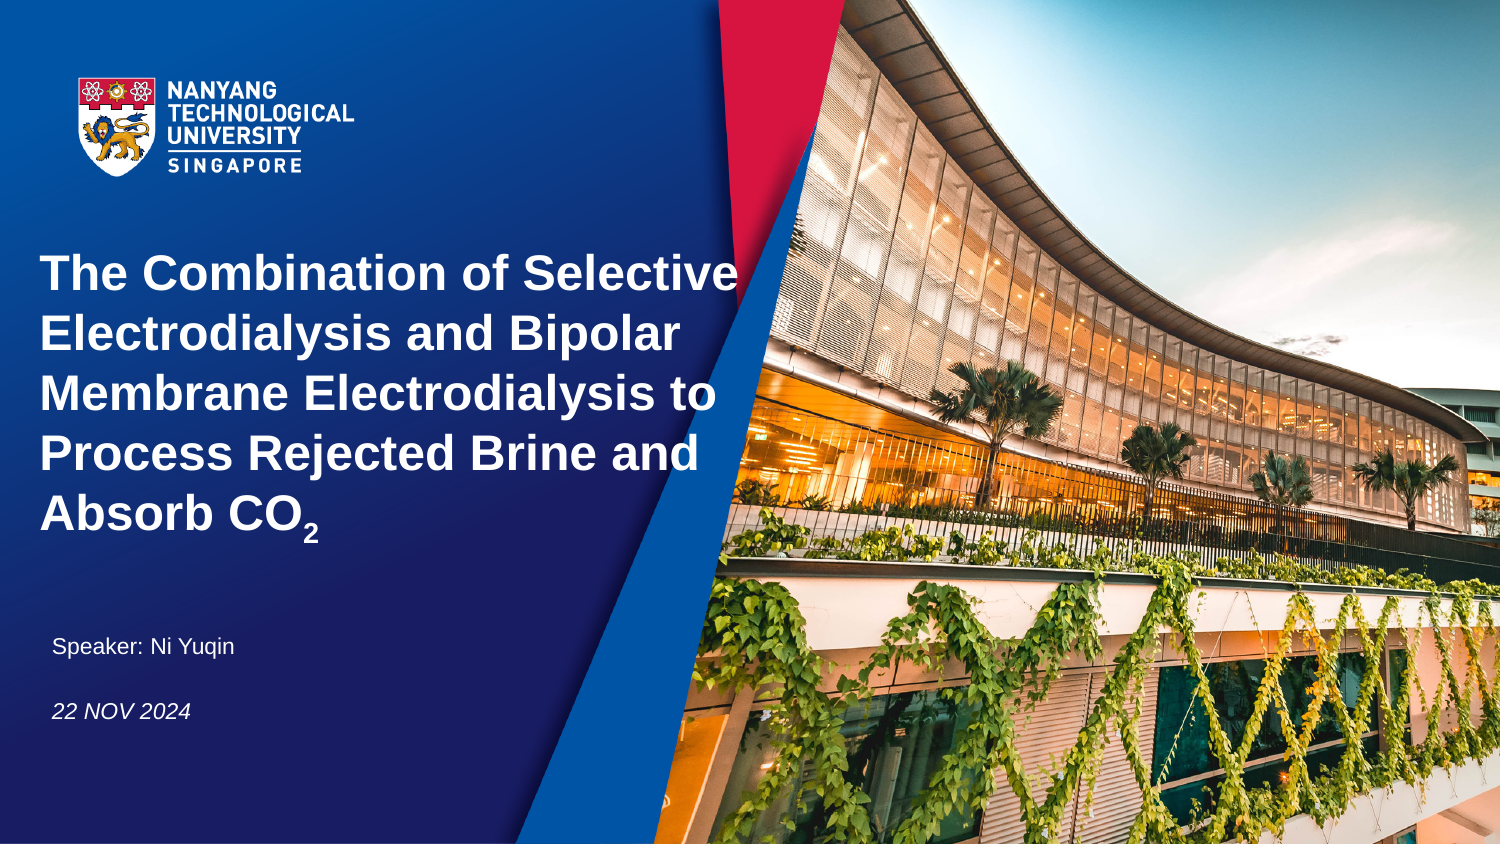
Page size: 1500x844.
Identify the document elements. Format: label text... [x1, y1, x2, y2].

title The Combination of Selective Electrodialysis and Bipolar Membrane Electrodialysis to Process Rejected Brine and Absorb CO2 [24, 312, 804, 477]
picture [0, 0, 1500, 844]
subtitle Speaker: Ni Yuqin 22 NOV 2024 [36, 624, 859, 738]
slide_number 1 [1074, 715, 1425, 761]
